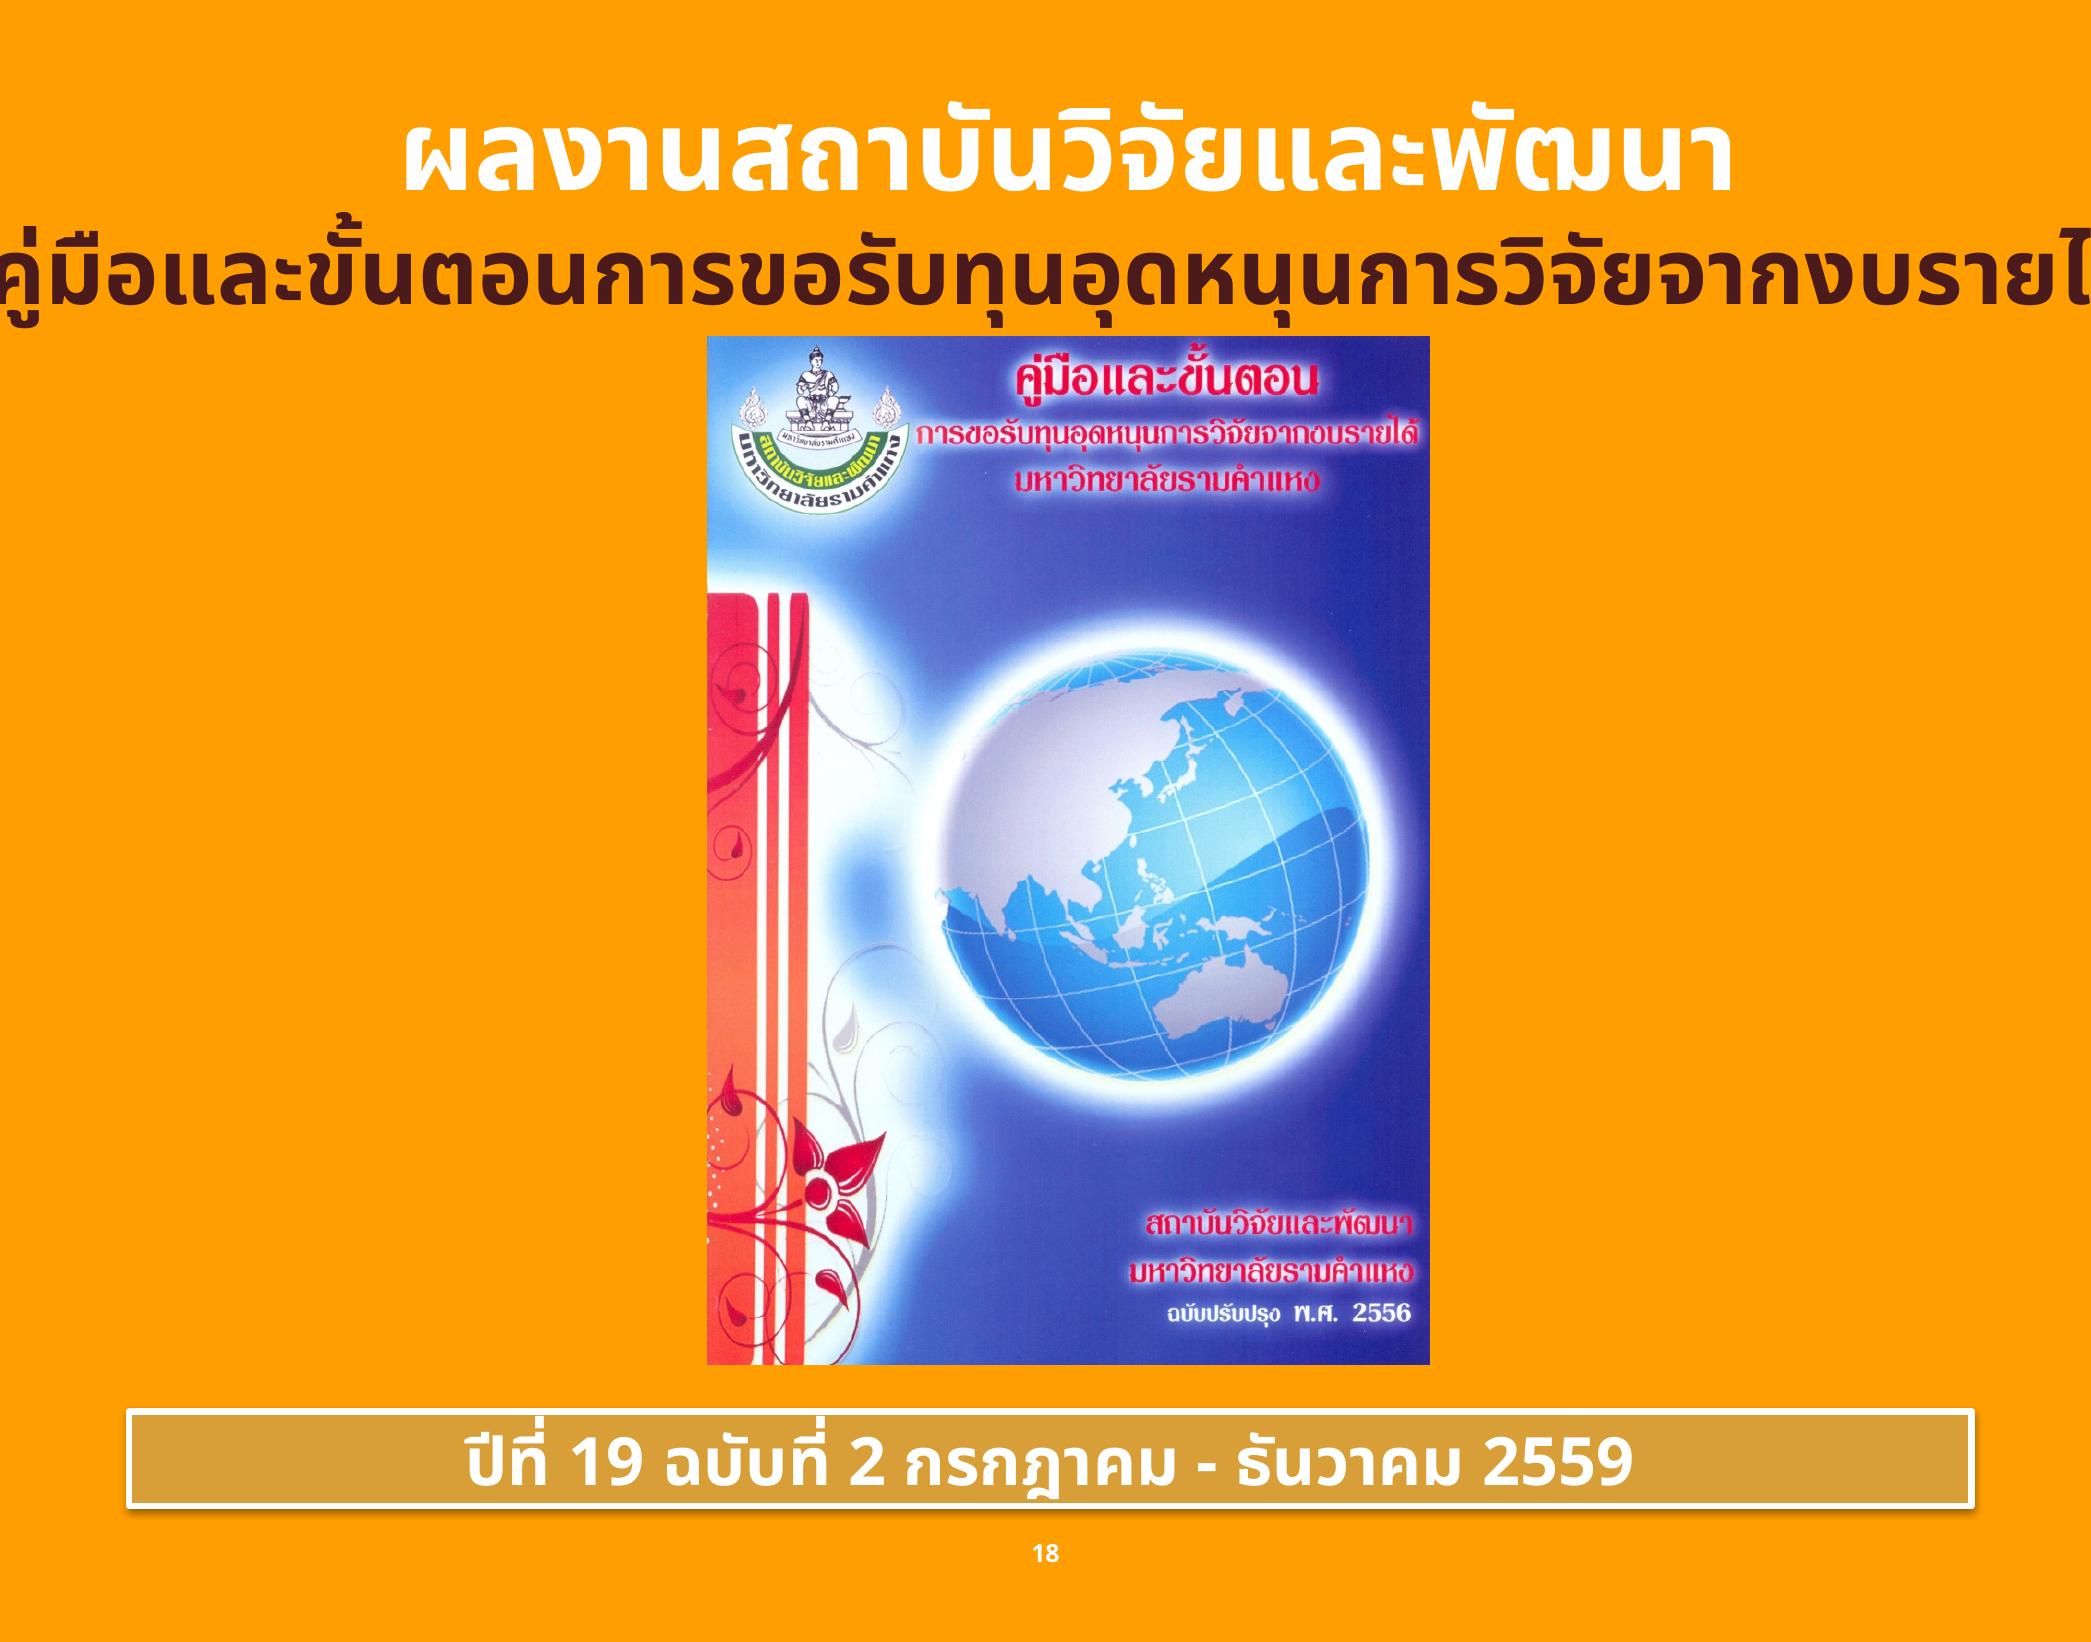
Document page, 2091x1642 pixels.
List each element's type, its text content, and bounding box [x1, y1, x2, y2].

text_box ปีที่ 19 ฉบับที่ 2 กรกฎาคม - ธันวาคม 2559 [126, 1408, 1975, 1509]
text_box ผลงานสถาบันวิจัยและพัฒนา คู่มือและขั้นตอนการขอรับทุนอุดหนุนการวิจัยจากงบรายได้ [0, 0, 2091, 391]
picture [707, 336, 1431, 1365]
slide_number 18 [0, 1466, 2091, 1642]
